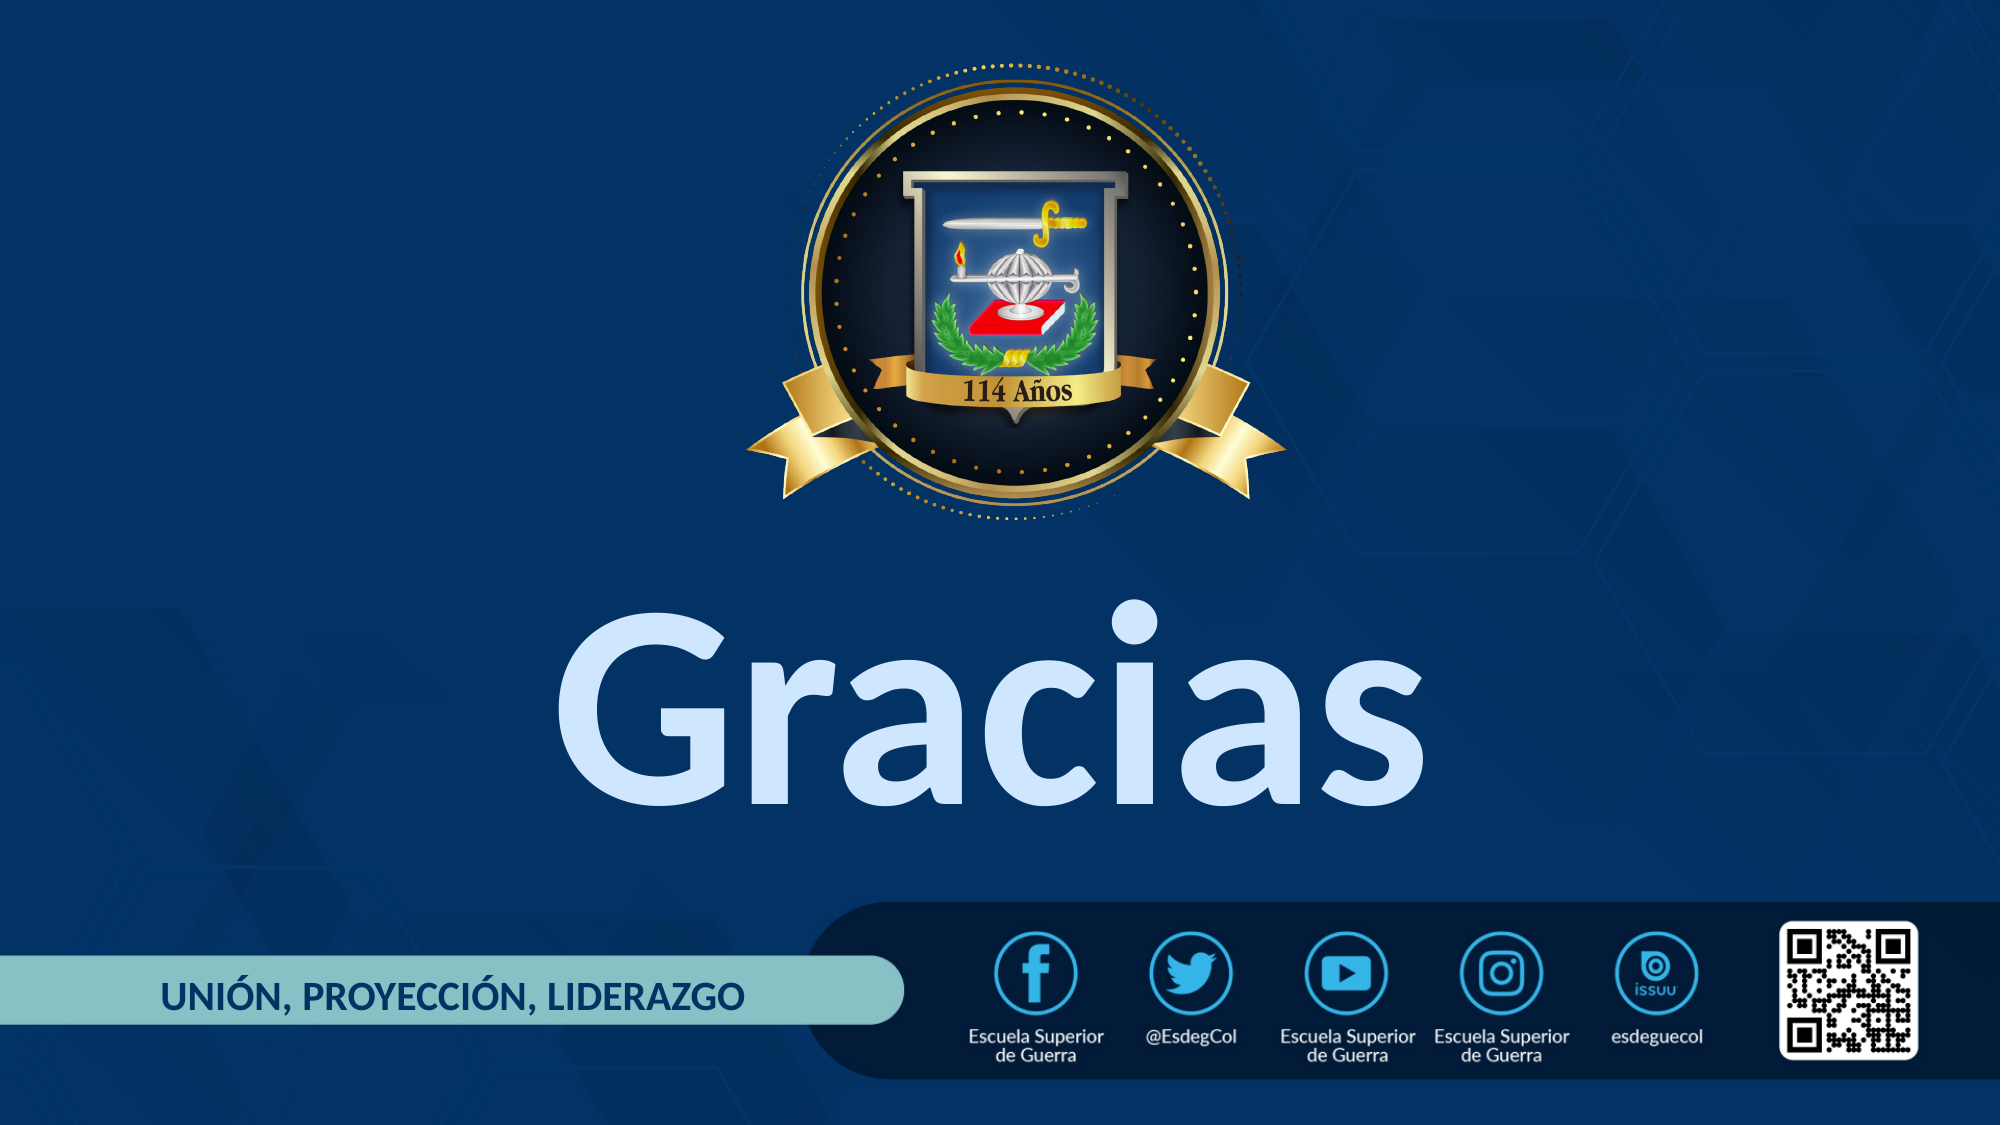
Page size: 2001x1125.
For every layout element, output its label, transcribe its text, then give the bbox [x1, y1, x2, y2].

picture [0, 0, 2000, 1125]
title Gracias [20, 664, 1964, 840]
